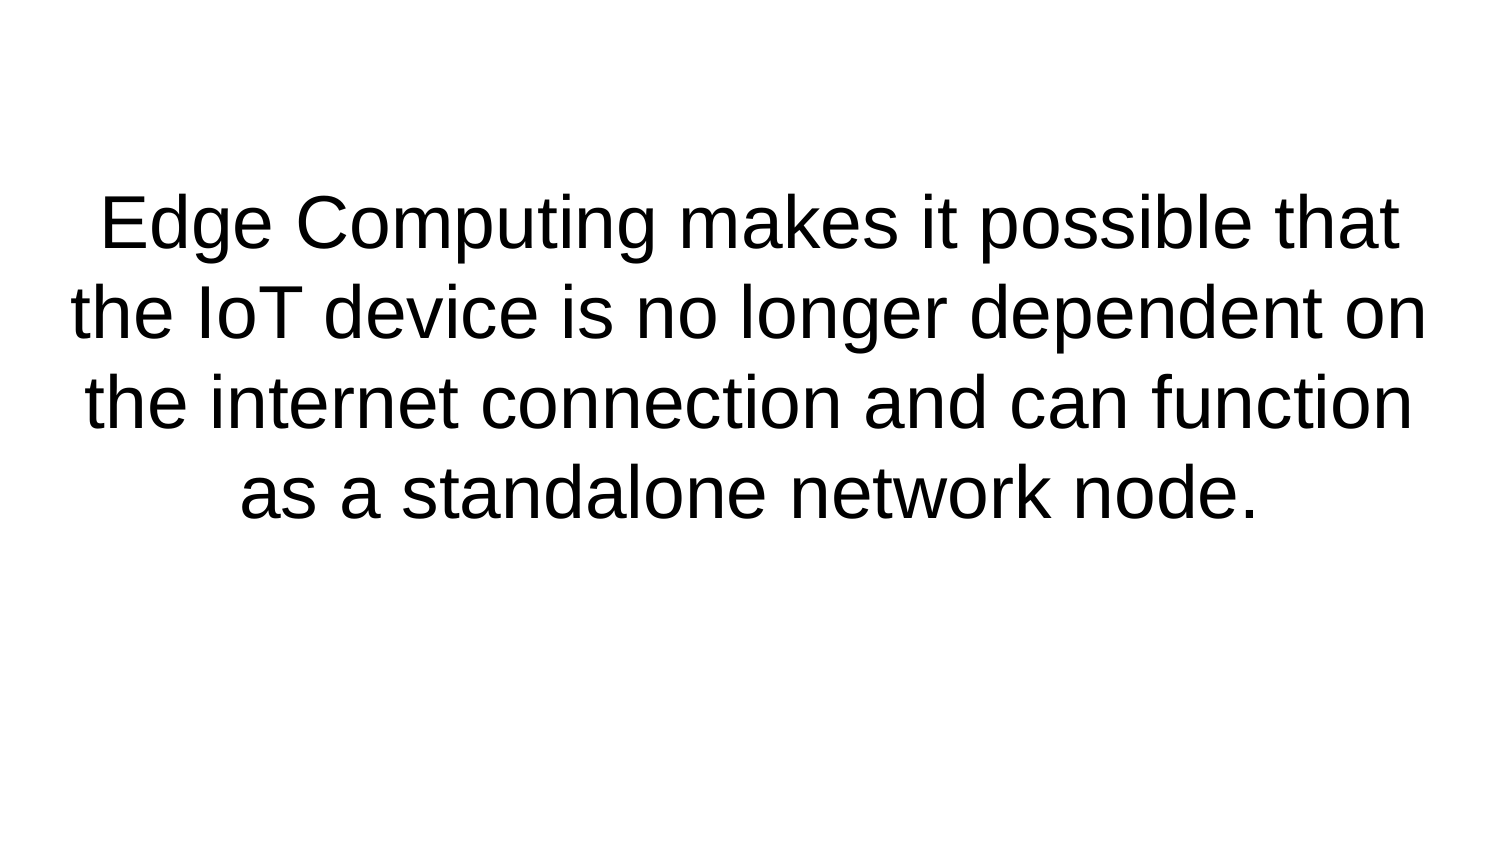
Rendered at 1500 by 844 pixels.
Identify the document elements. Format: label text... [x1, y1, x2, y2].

title Edge Computing makes it possible that the IoT device is no longer dependent on the internet connection and can function as a standalone network node. [51, 168, 1449, 629]
